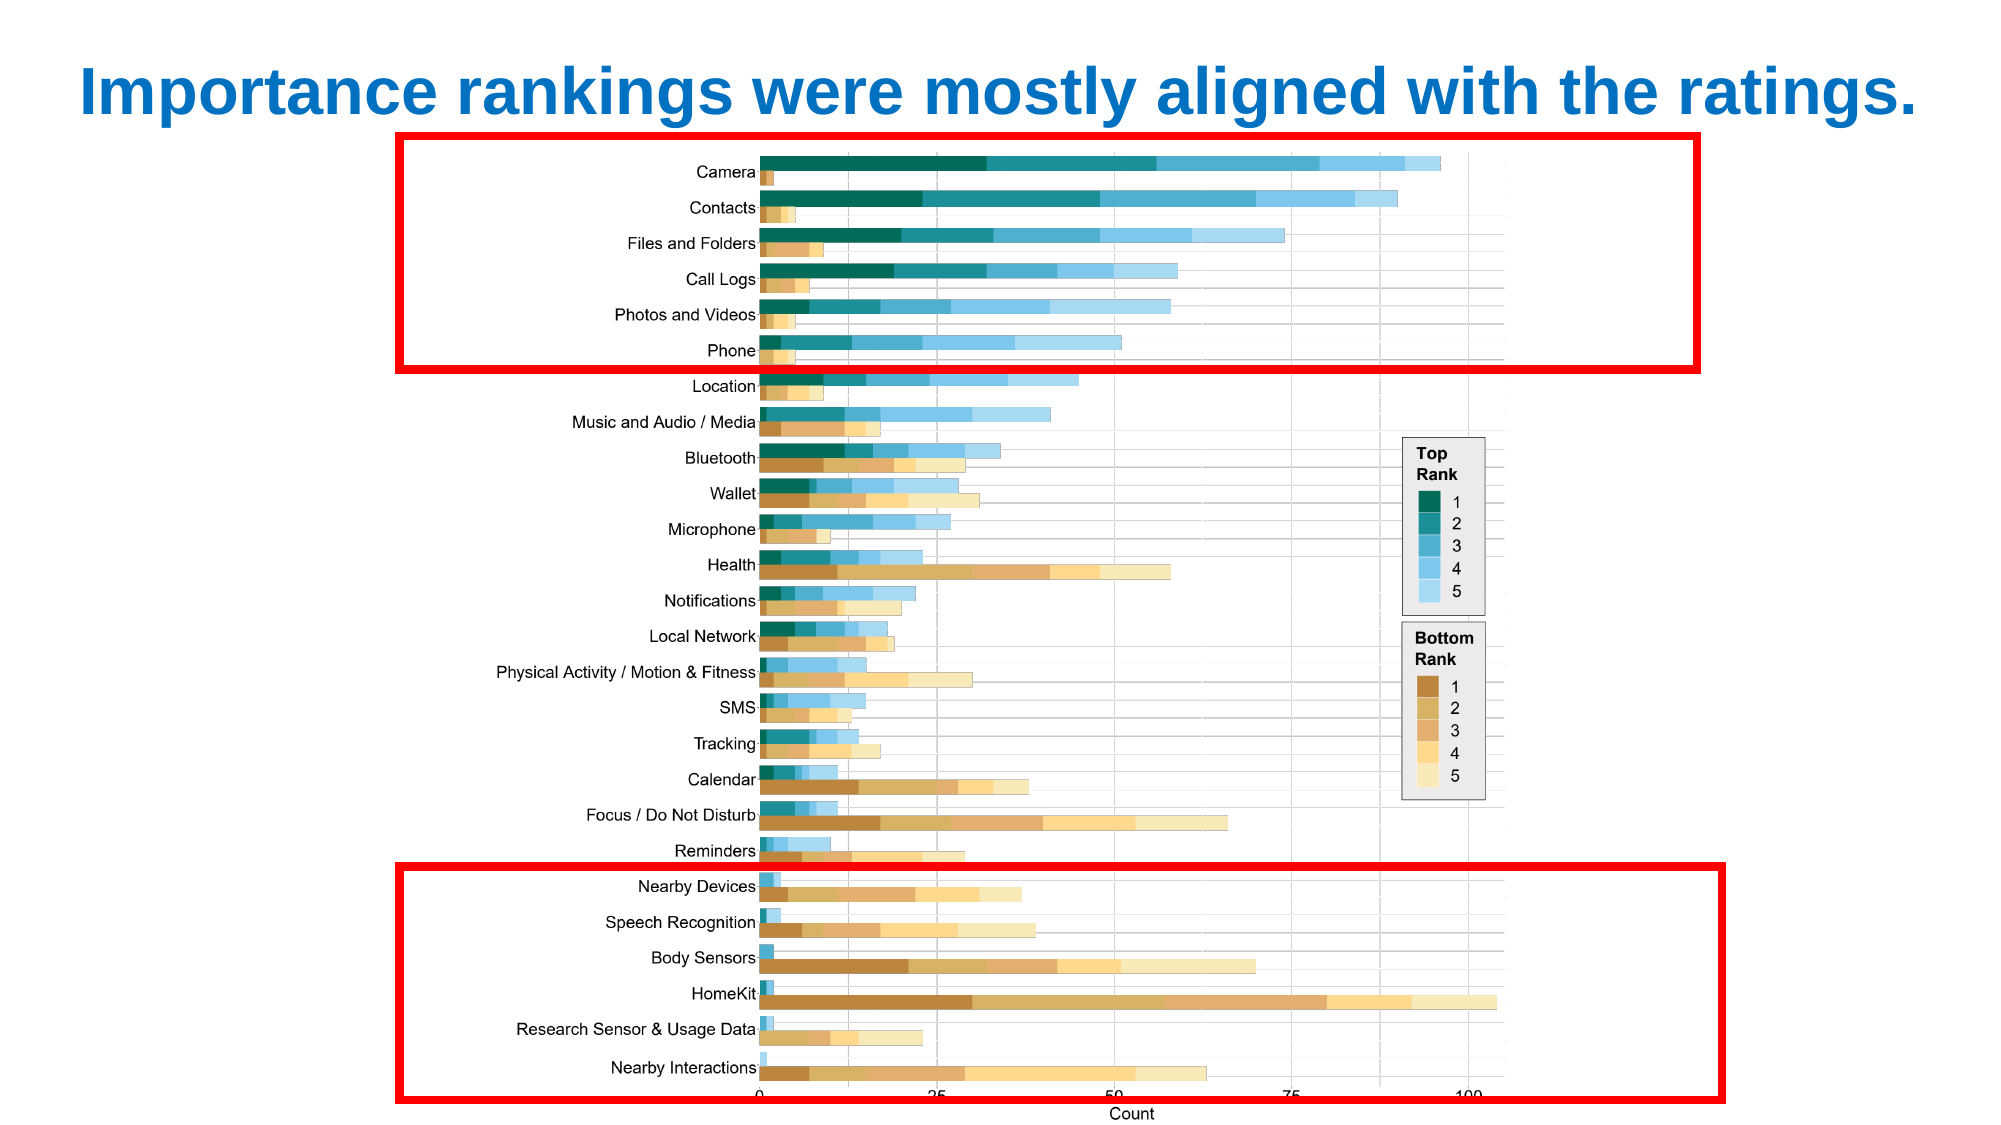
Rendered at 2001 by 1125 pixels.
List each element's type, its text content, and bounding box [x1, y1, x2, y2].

picture [493, 112, 1507, 1125]
text_box [398, 865, 493, 1101]
text_box [1507, 135, 1699, 371]
text_box [1507, 865, 1723, 1101]
text_box Importance rankings were mostly aligned with the ratings. [0, 40, 2000, 135]
text_box [398, 135, 493, 371]
